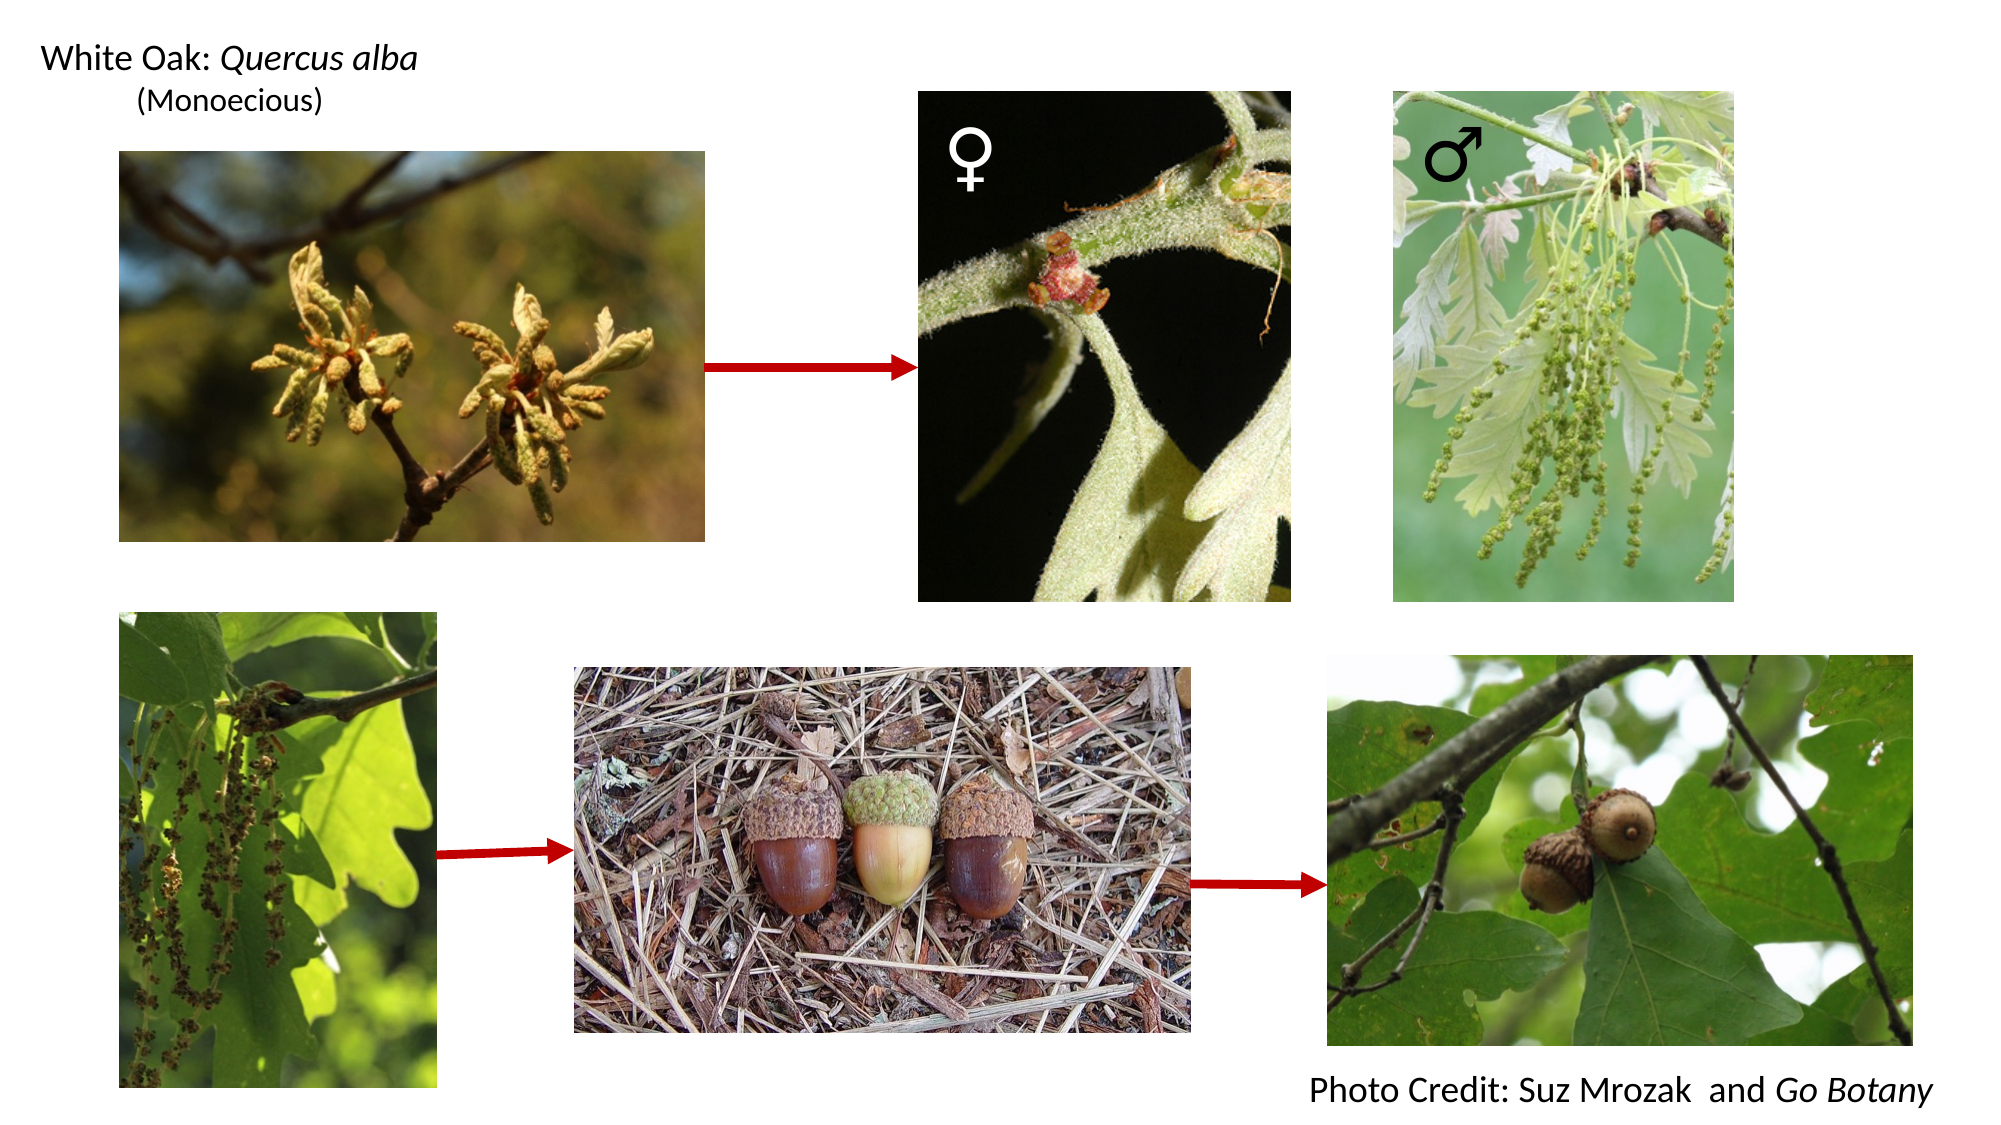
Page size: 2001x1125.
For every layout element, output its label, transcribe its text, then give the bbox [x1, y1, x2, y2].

picture [573, 667, 1191, 1033]
text_box Photo Credit: Suz Mrozak and Go Botany [1294, 1057, 1948, 1118]
picture [1327, 655, 1913, 1046]
picture [1393, 91, 1734, 602]
picture [119, 151, 705, 542]
picture [119, 612, 437, 1089]
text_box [436, 850, 574, 856]
picture [917, 91, 1291, 602]
text_box White Oak: Quercus alba (Monoecious) [25, 25, 434, 125]
